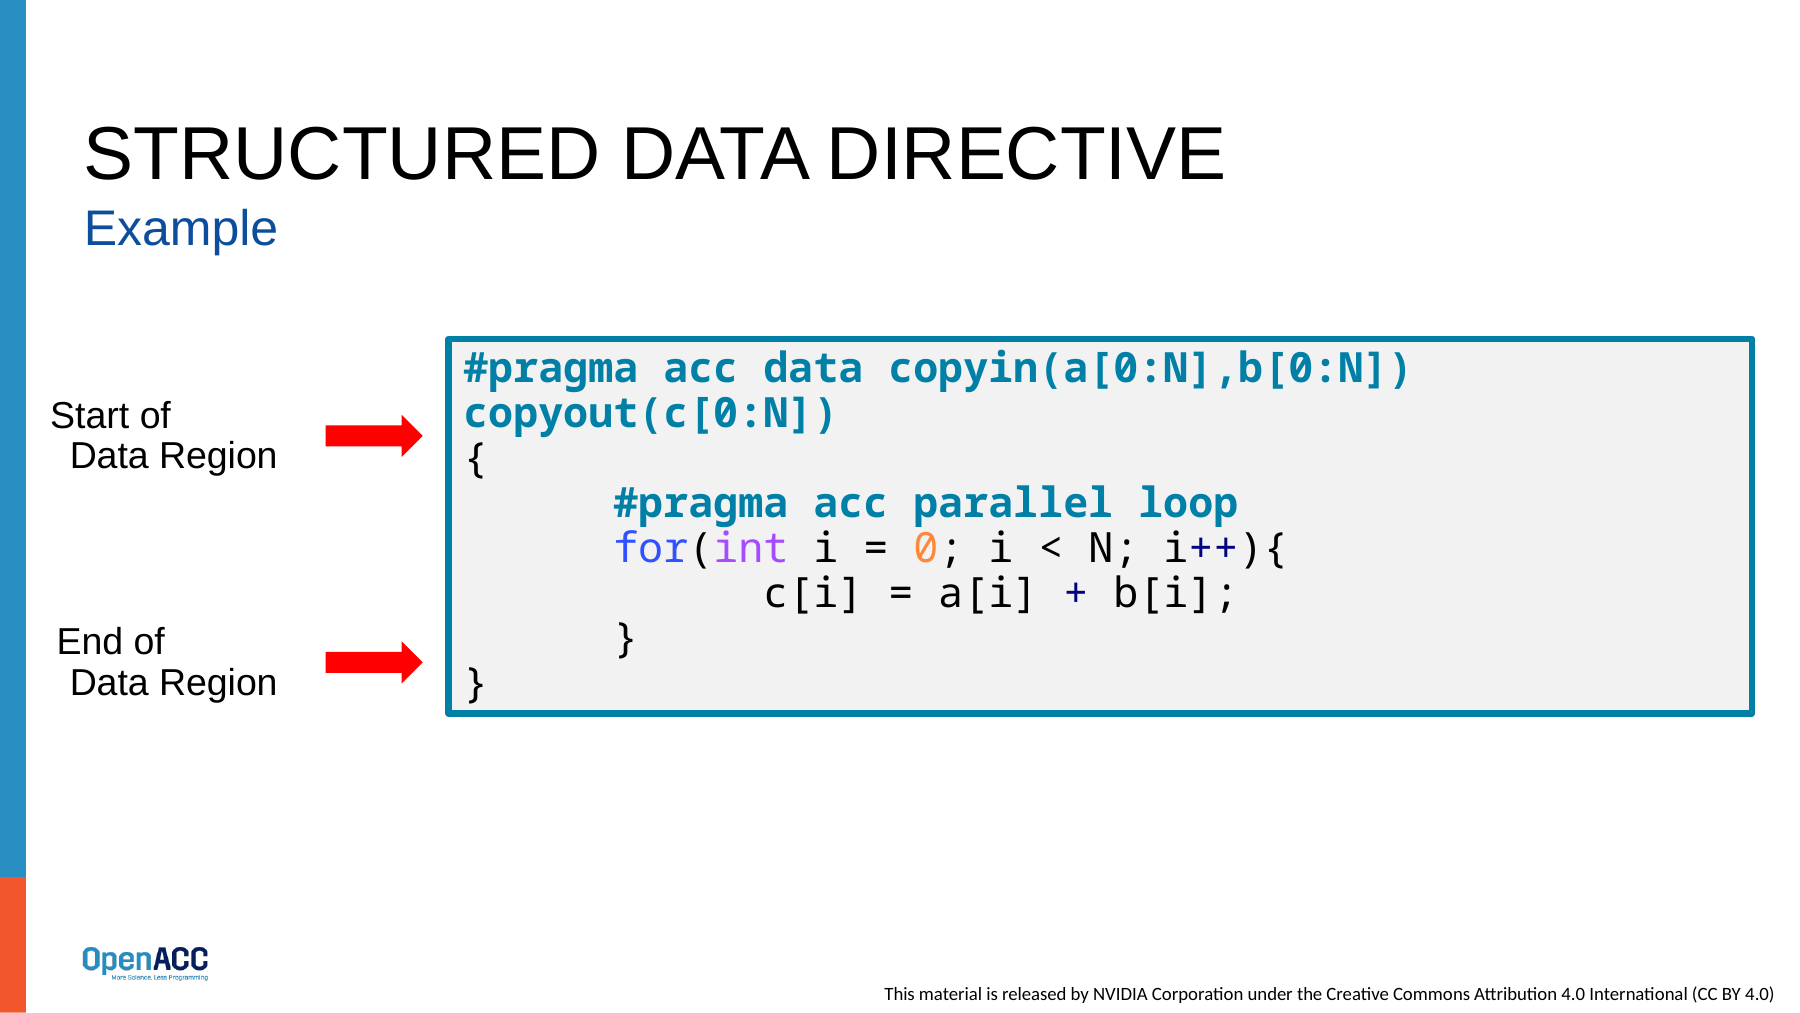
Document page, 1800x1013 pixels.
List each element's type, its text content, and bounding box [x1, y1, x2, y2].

title Structured data Directive [68, 106, 1706, 194]
text_box #pragma acc data copyin(a[0:N],b[0:N]) copyout(c[0:N]) { #pragma acc parallel loop for(int i = 0; i < N; i++){ c[i] = a[i] + b[i]; } } [446, 337, 1754, 716]
text_box [349, 639, 425, 686]
picture [81, 946, 208, 981]
text_box Start of Data Region [0, 386, 349, 486]
text_box [349, 412, 425, 459]
text_box End of Data Region [0, 613, 349, 712]
list Example [68, 194, 1706, 282]
